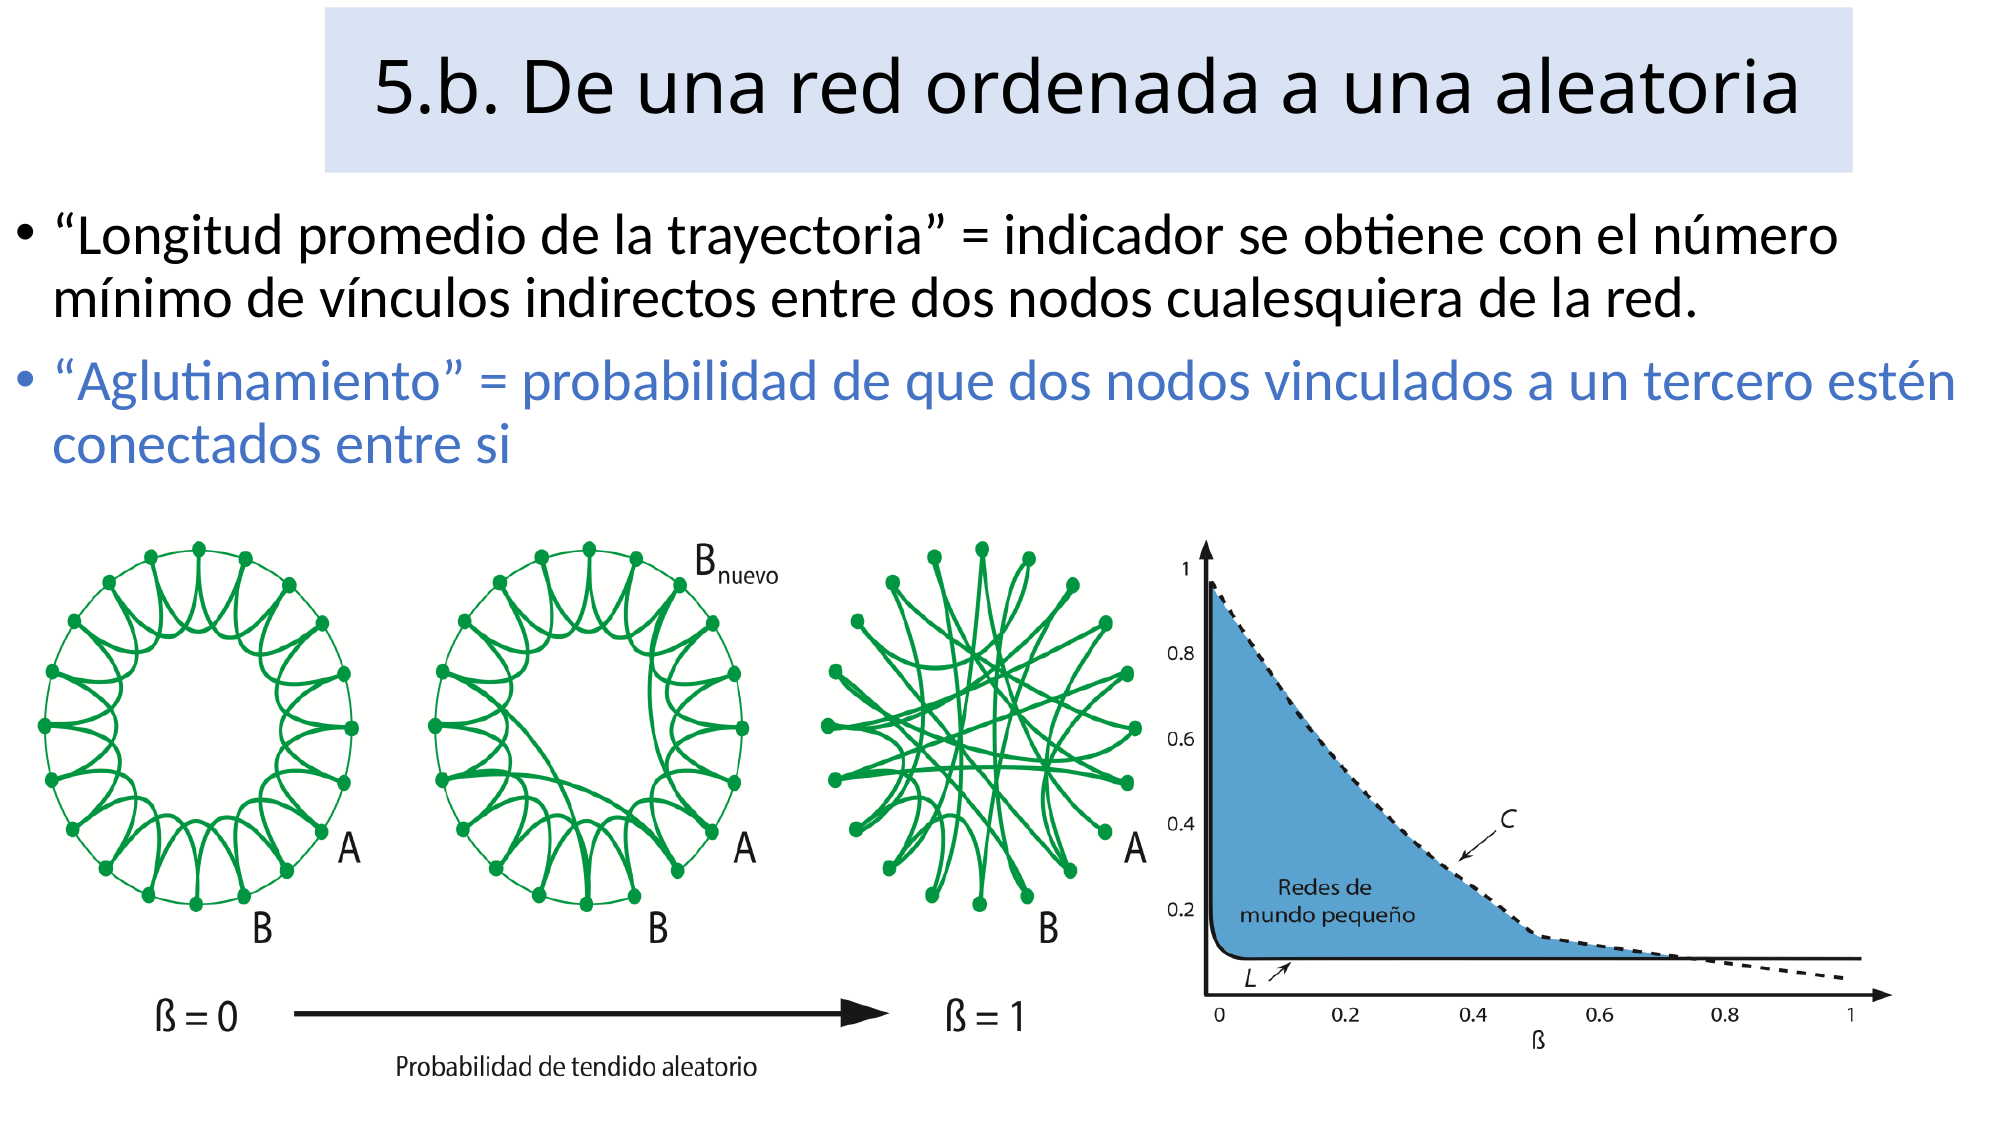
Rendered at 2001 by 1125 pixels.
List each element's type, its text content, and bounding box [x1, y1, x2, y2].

picture [30, 526, 1907, 1095]
list “Longitud promedio de la trayectoria” = indicador se obtiene con el número mínimo de vínculos indirectos entre dos nodos cualesquiera de la red. “Aglutinamiento” = probabilidad de que dos nodos vinculados a un tercero estén conectados entre si [0, 196, 2000, 1005]
title 5.b. De una red ordenada a una aleatoria [324, 7, 1853, 173]
